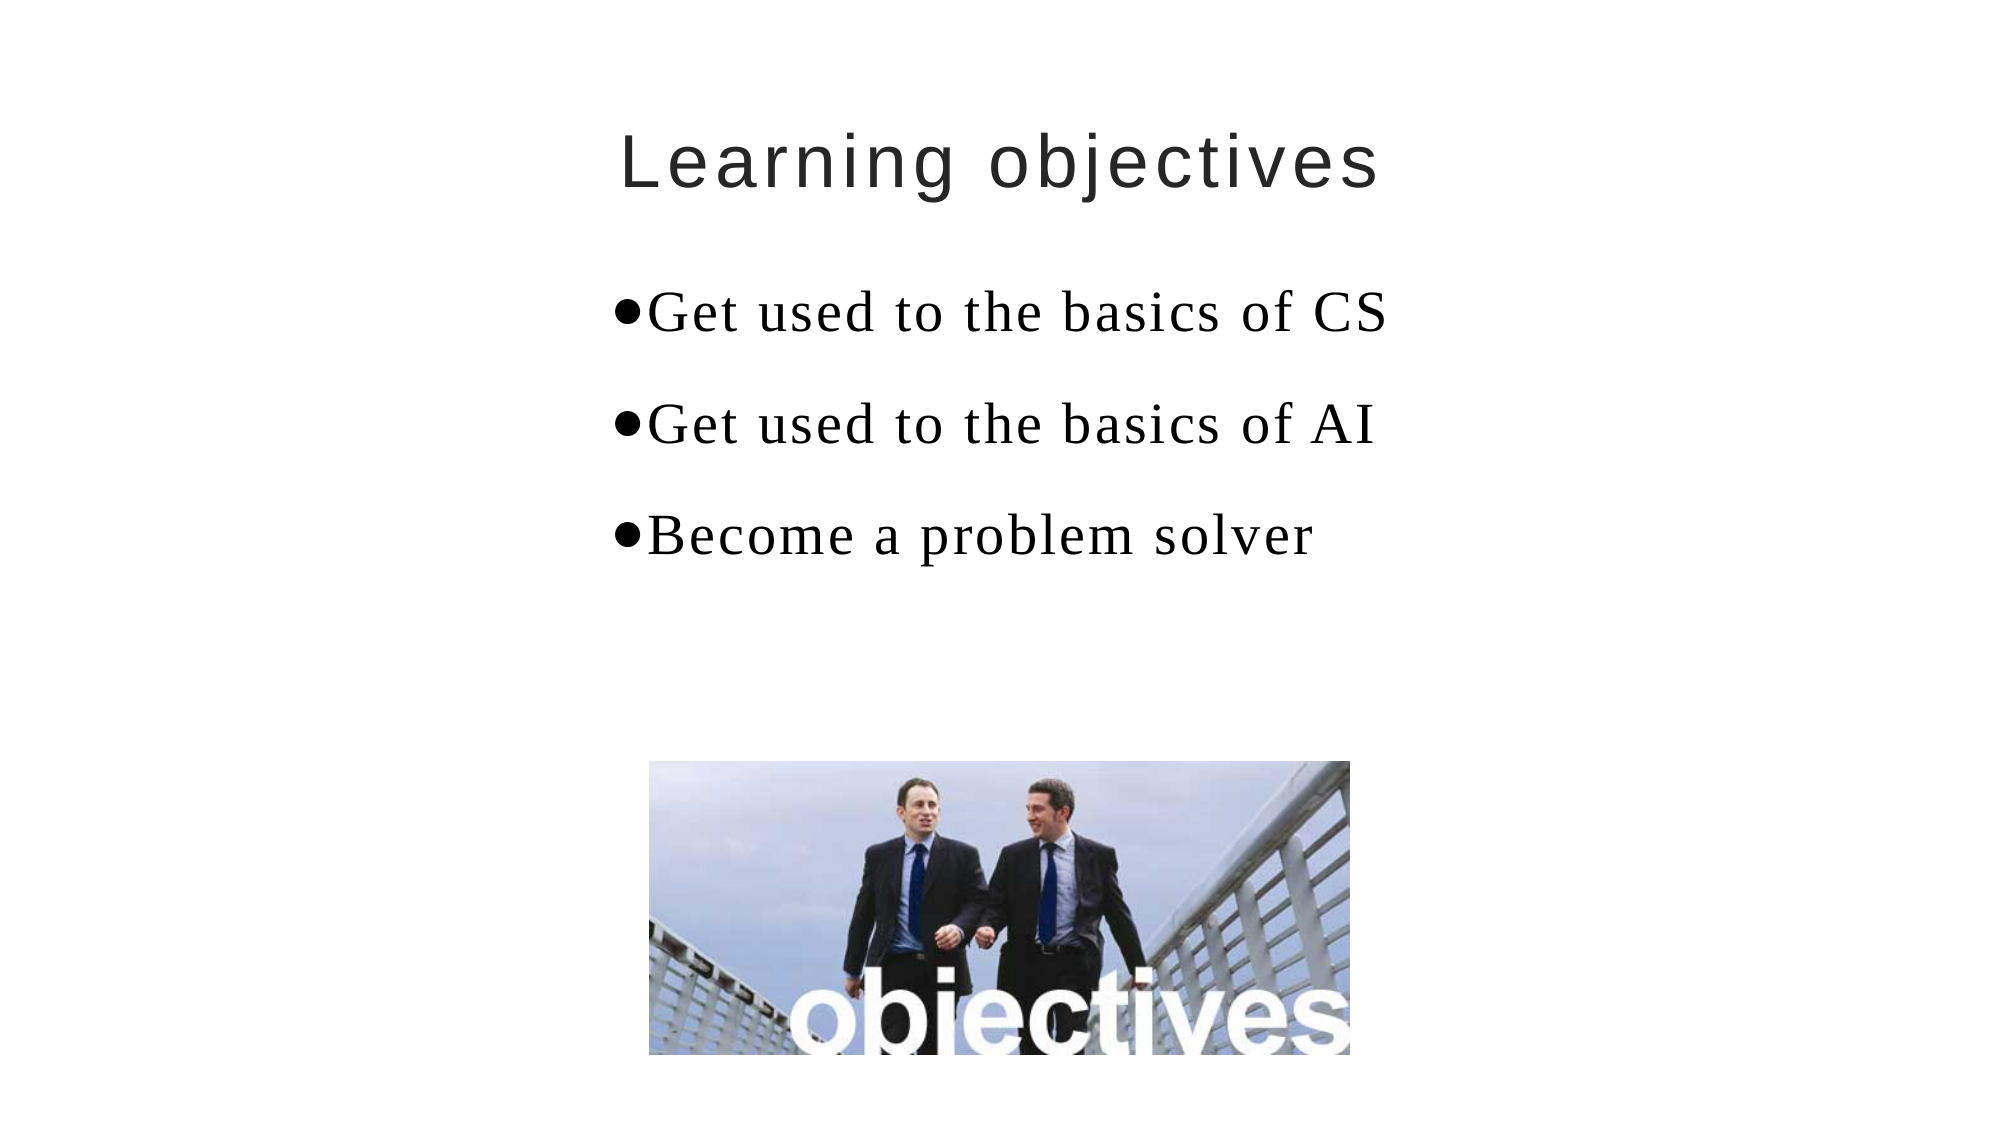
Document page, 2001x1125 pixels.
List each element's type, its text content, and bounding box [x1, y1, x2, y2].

title Learning objectives [99, 99, 1900, 216]
picture [648, 761, 1350, 1056]
list Get used to the basics of CS Get used to the basics of AI Become a problem solver [595, 244, 1900, 1026]
